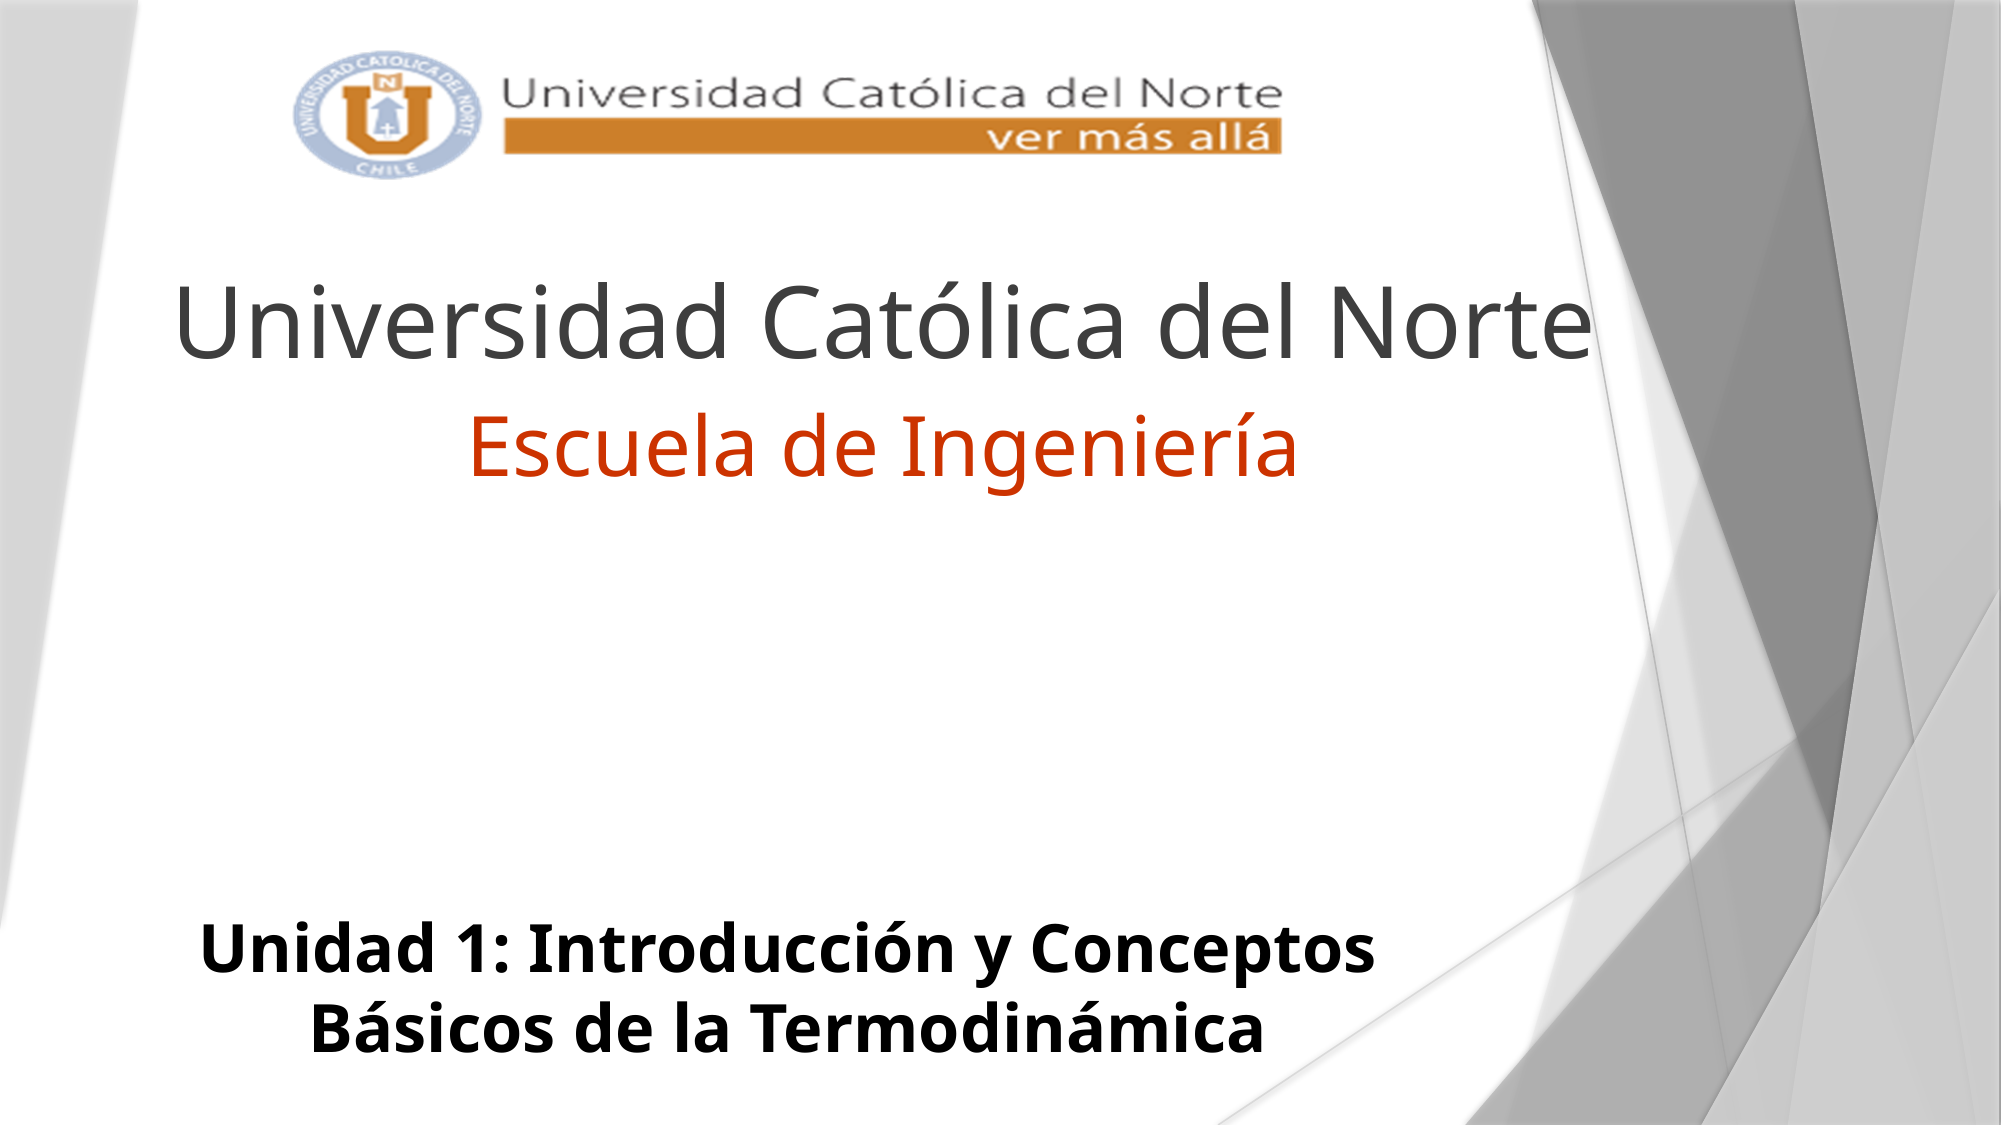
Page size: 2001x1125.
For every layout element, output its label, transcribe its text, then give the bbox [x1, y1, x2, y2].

text_box Unidad 1: Introducción y Conceptos Básicos de la Termodinámica [54, 898, 1522, 1073]
picture [291, 8, 1285, 224]
title Universidad Católica del Norte [70, 115, 1699, 386]
subtitle Escuela de Ingeniería [247, 385, 1522, 566]
